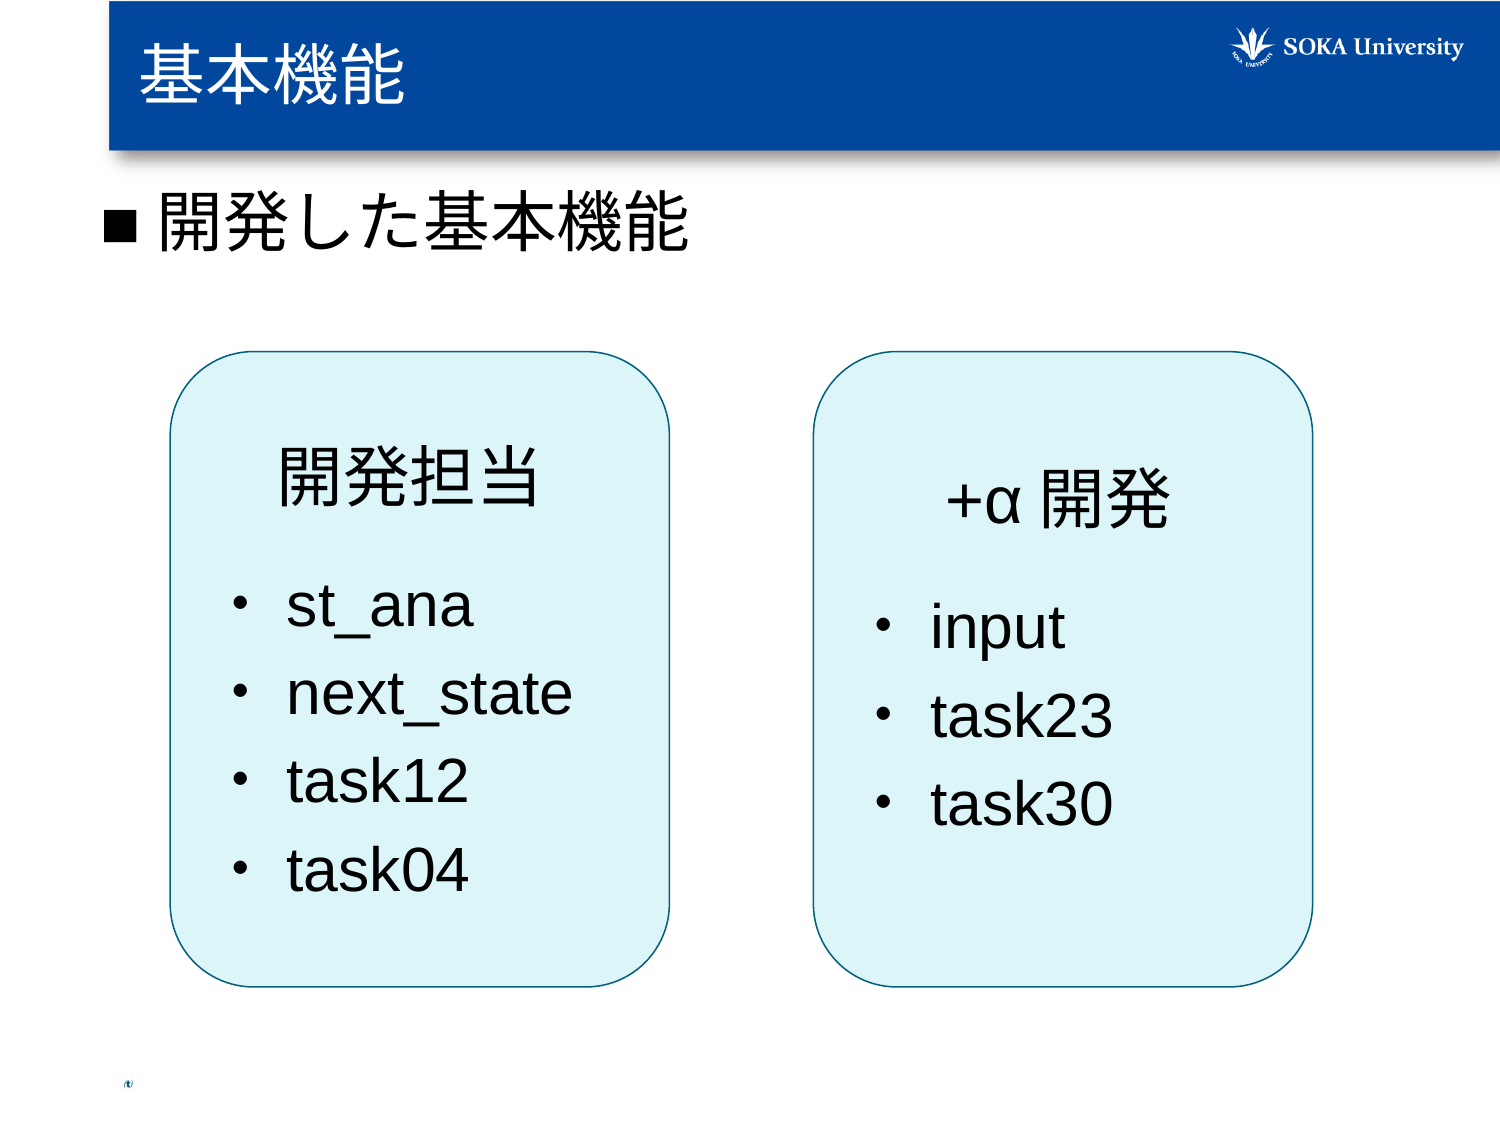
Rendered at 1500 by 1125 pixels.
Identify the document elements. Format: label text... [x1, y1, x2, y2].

picture [94, 0, 1500, 183]
text_box 開発担当 ・st_ana ・next_state ・task12 ・task04 [170, 351, 670, 987]
title 基本機能 [123, 24, 1270, 149]
picture [123, 1079, 127, 1089]
text_box +α開発 ・input ・task23 ・task30 [813, 351, 1313, 987]
list ■開発した基本機能 [100, 172, 1447, 1030]
